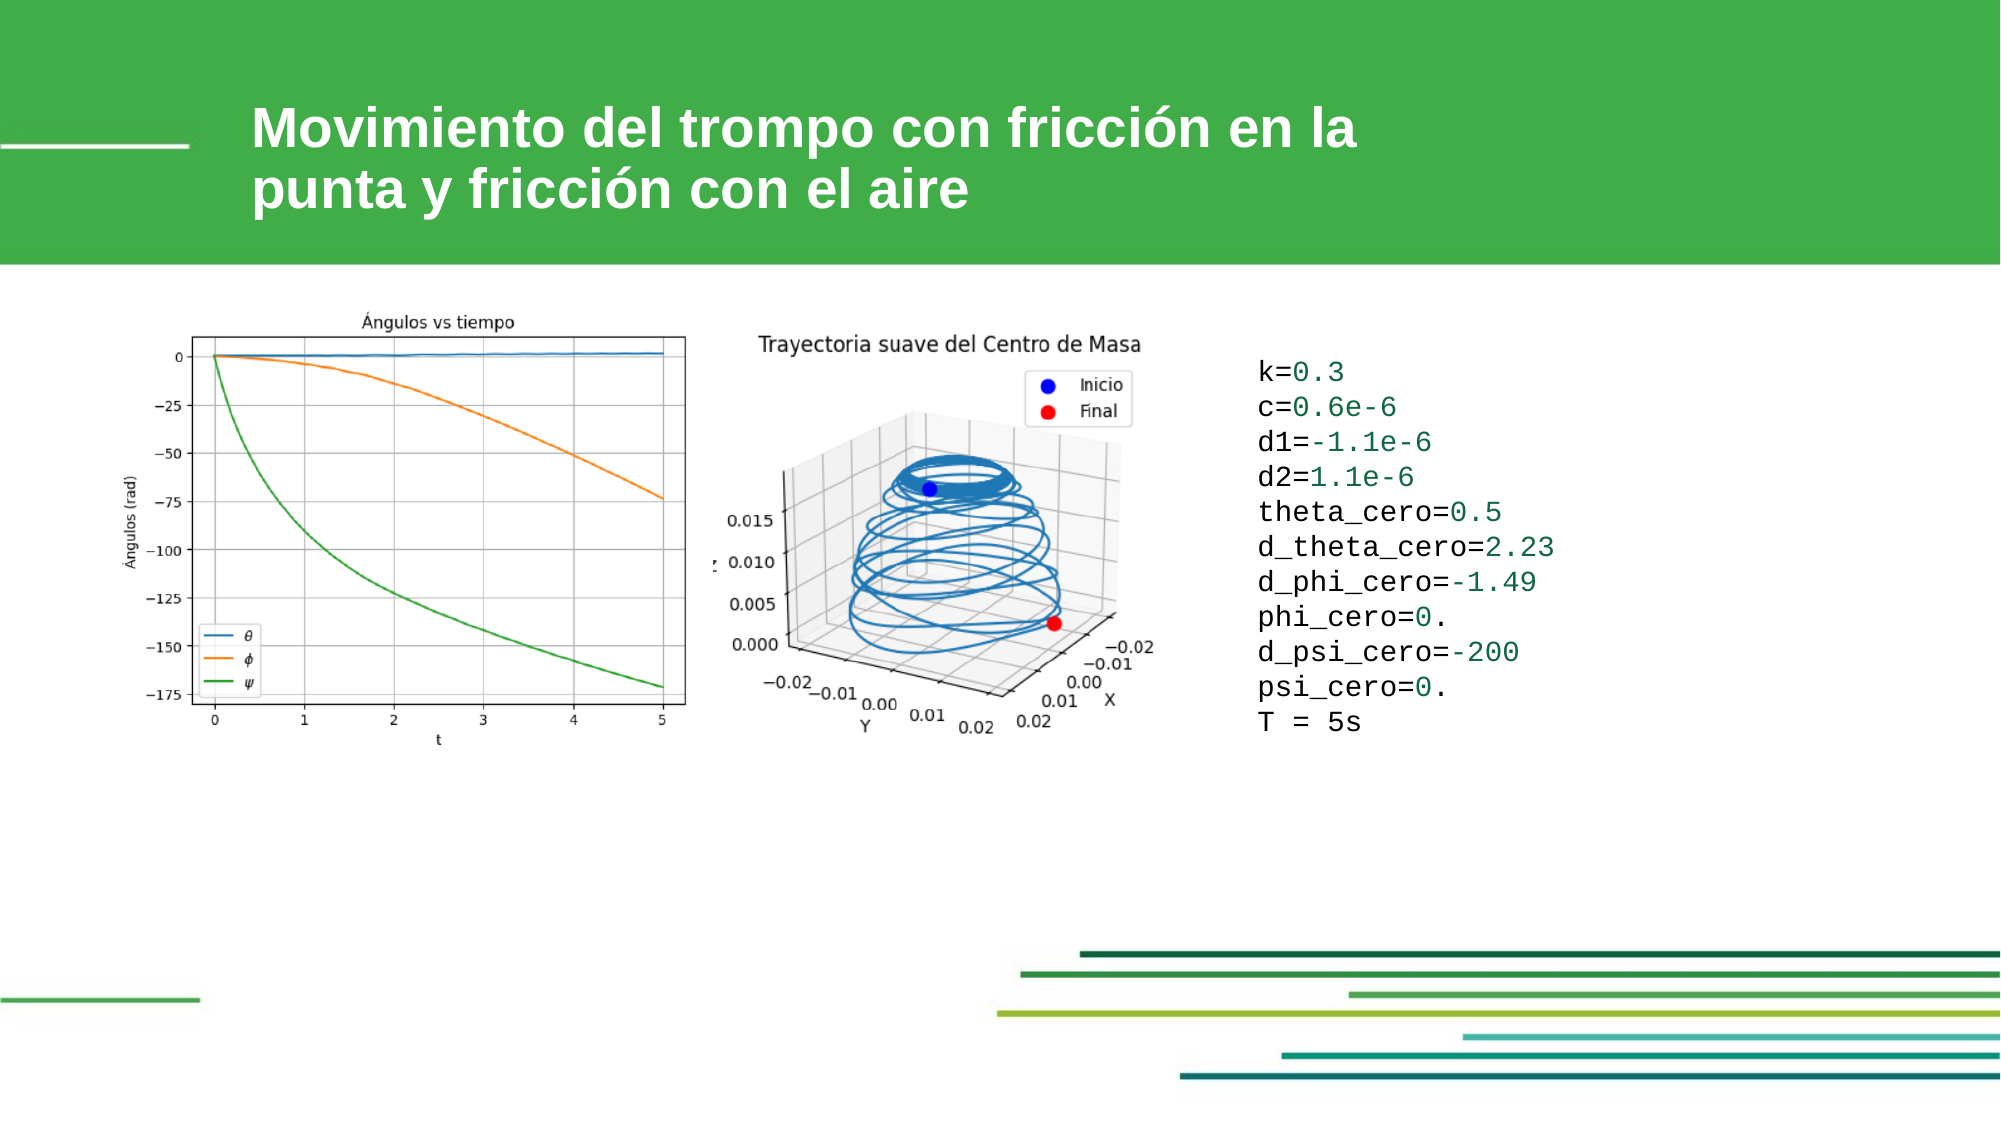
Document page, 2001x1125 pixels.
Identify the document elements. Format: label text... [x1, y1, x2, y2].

text_box k=0.3 c=0.6e-6 d1=-1.1e-6 d2=1.1e-6 theta_cero=0.5 d_theta_cero=2.23 d_phi_cero=-1.49 phi_cero=0. d_psi_cero=-200 psi_cero=0. T = 5s [1242, 345, 1647, 780]
title Movimiento del trompo con fricción en la punta y fricción con el aire [236, 90, 1382, 230]
picture [0, 0, 2001, 1125]
